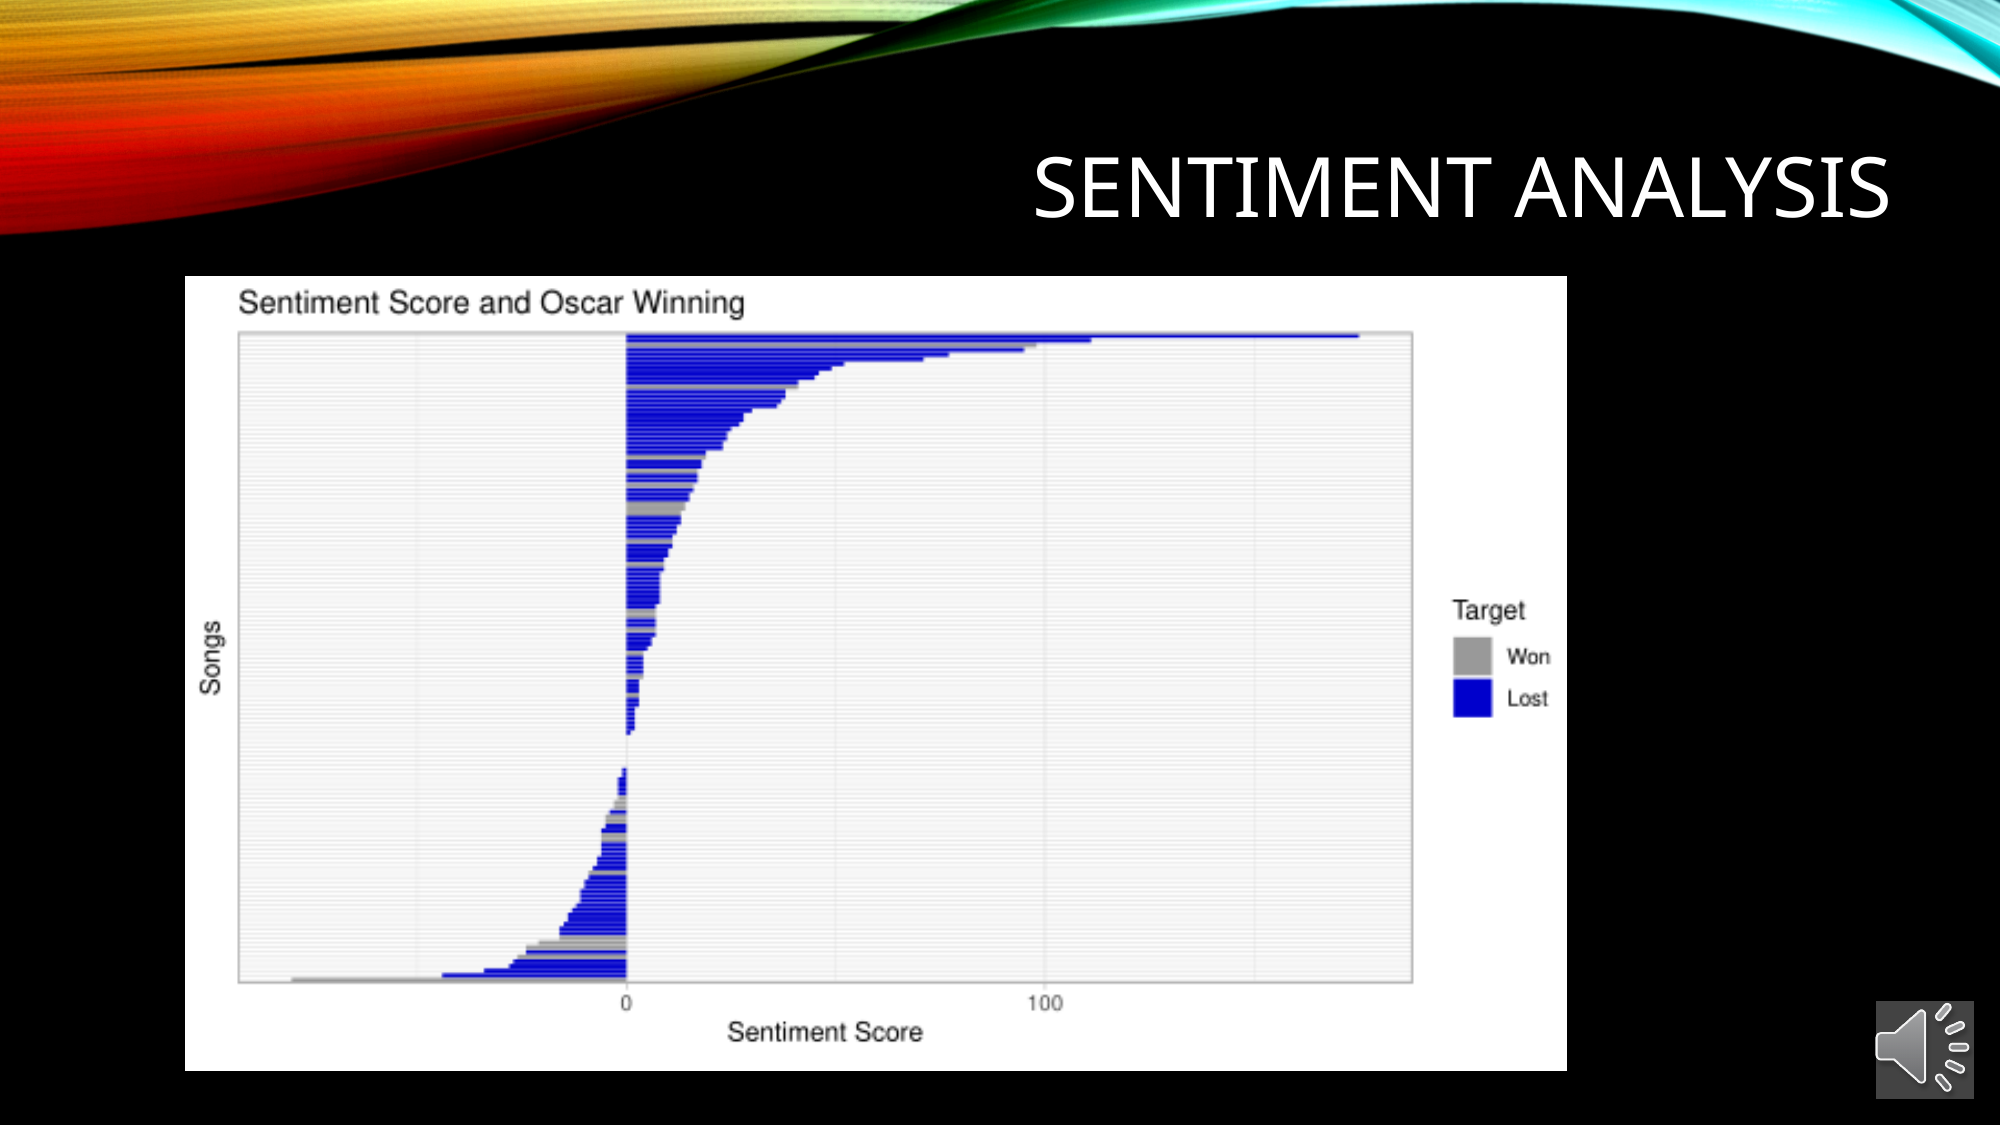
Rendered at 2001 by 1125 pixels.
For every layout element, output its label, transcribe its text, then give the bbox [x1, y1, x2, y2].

picture [0, 0, 2000, 237]
picture [1874, 999, 1976, 1101]
title Sentiment Analysis [495, 84, 1908, 297]
picture [185, 276, 1567, 1071]
